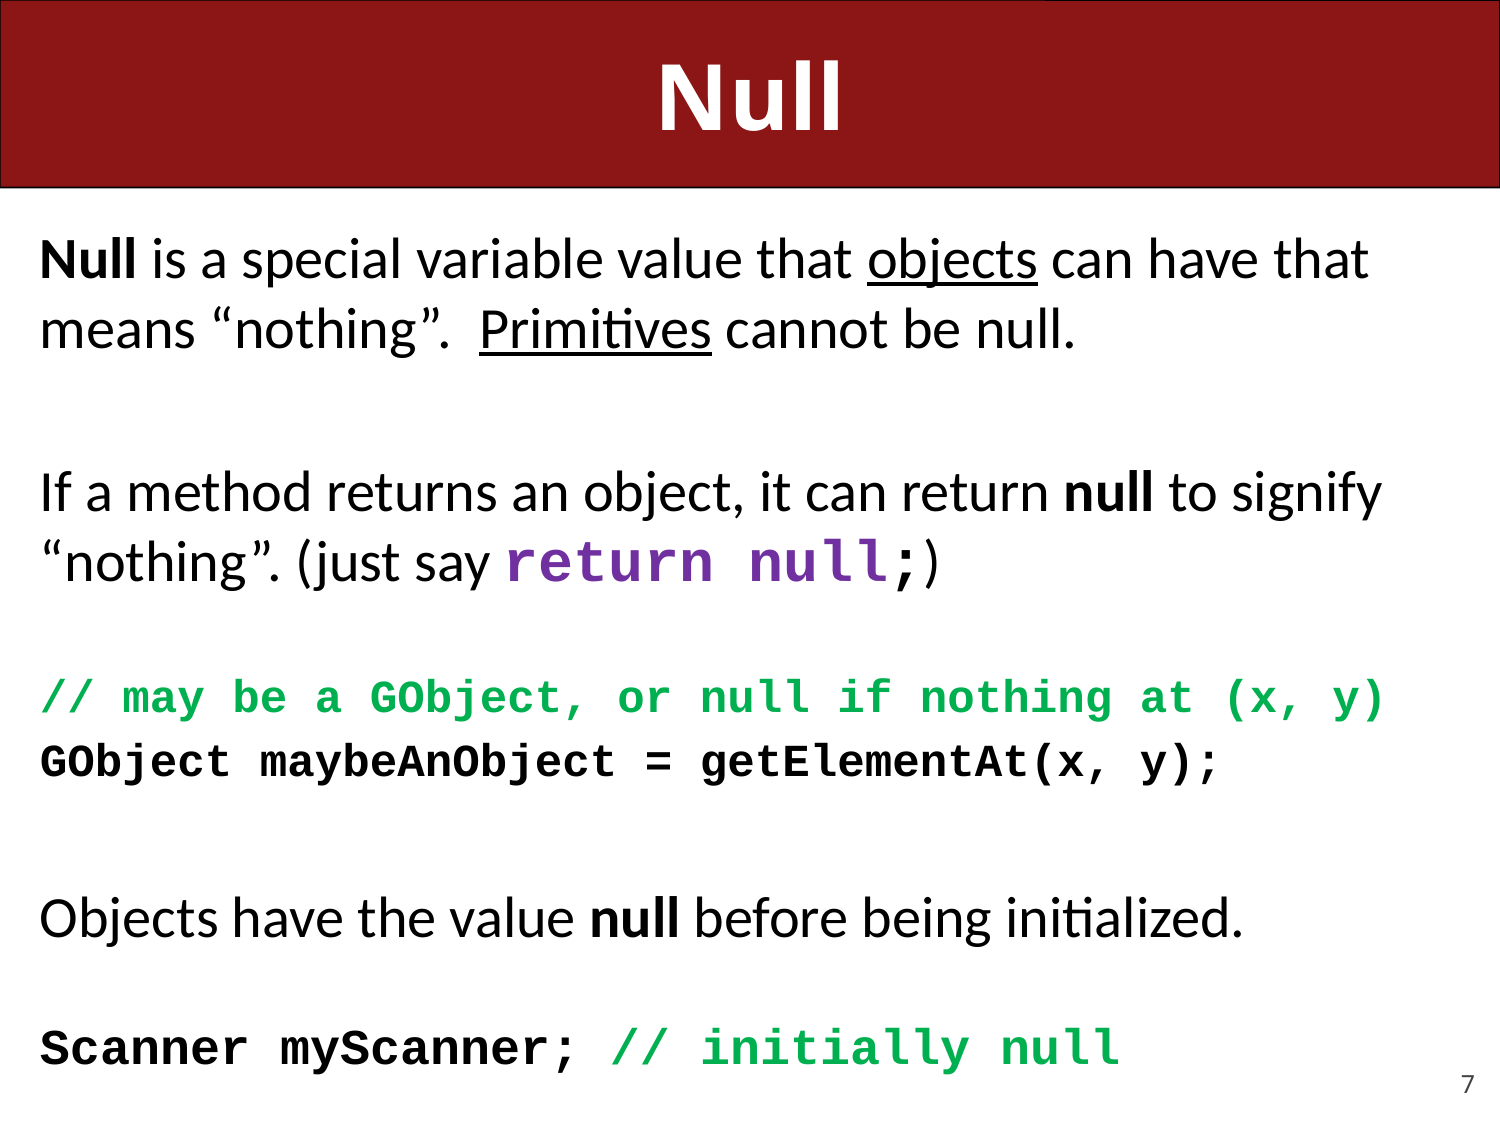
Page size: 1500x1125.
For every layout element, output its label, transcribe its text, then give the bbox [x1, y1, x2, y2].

title Null [75, 0, 1425, 188]
list Null is a special variable value that objects can have that means “nothing”. Primitives cannot be null. If a method returns an object, it can return null to signify “nothing”. (just say return null;) // may be a GObject, or null if nothing at (x, y) GObject maybeAnObject = getElementAt(x, y); Objects have the value null before being initialized. Scanner myScanner; // initially null [24, 212, 1475, 1063]
